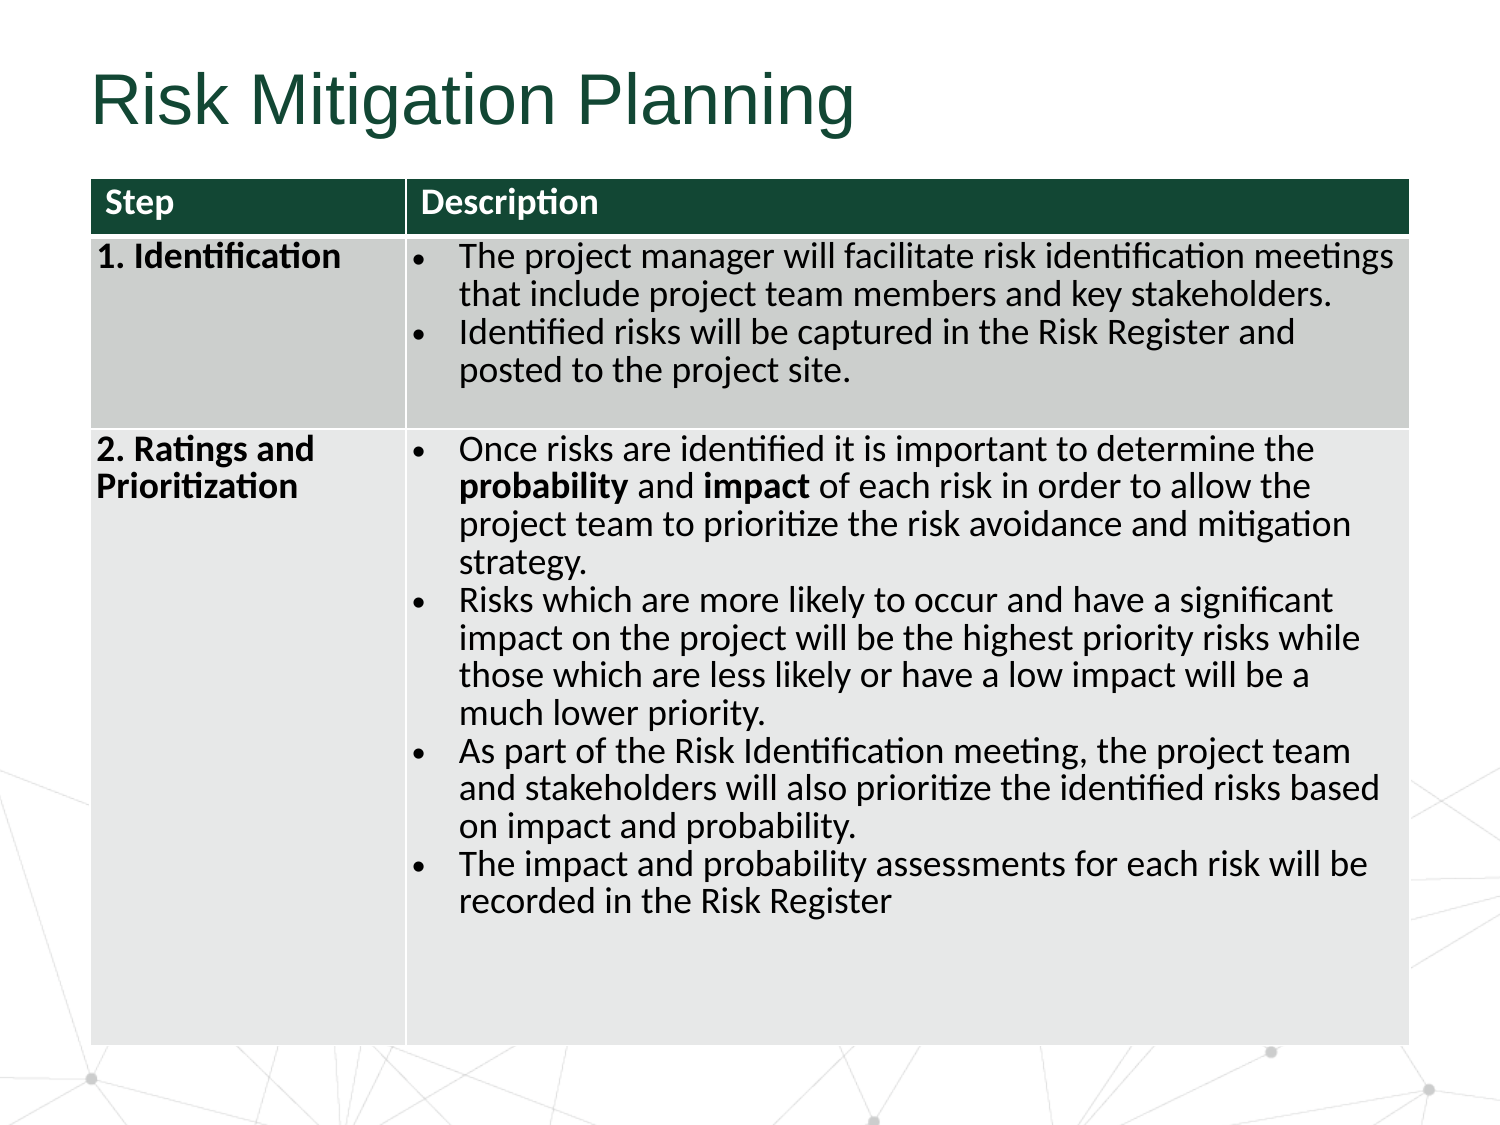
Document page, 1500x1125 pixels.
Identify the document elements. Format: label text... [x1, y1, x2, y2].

title Risk Mitigation Planning [75, 45, 1425, 147]
table_header Step [91, 179, 405, 234]
table_cell 1. Identification [91, 239, 405, 428]
table_cell The project manager will facilitate risk identification meetings that include project team members and key stakeholders. Identified risks will be captured in the Risk Register and posted to the project site. [407, 239, 1409, 428]
table_cell Once risks are identified it is important to determine the probability and impact of each risk in order to allow the project team to prioritize the risk avoidance and mitigation strategy. Risks which are more likely to occur and have a significant impact on the project will be the highest priority risks while those which are less likely or have a low impact will be a much lower priority. As part of the Risk Identification meeting, the project team and stakeholders will also prioritize the identified risks based on impact and probability. The impact and probability assessments for each risk will be recorded in the Risk Register [407, 430, 1409, 1045]
table_cell 2. Ratings and Prioritization [91, 430, 405, 1045]
table_header Description [407, 179, 1409, 234]
